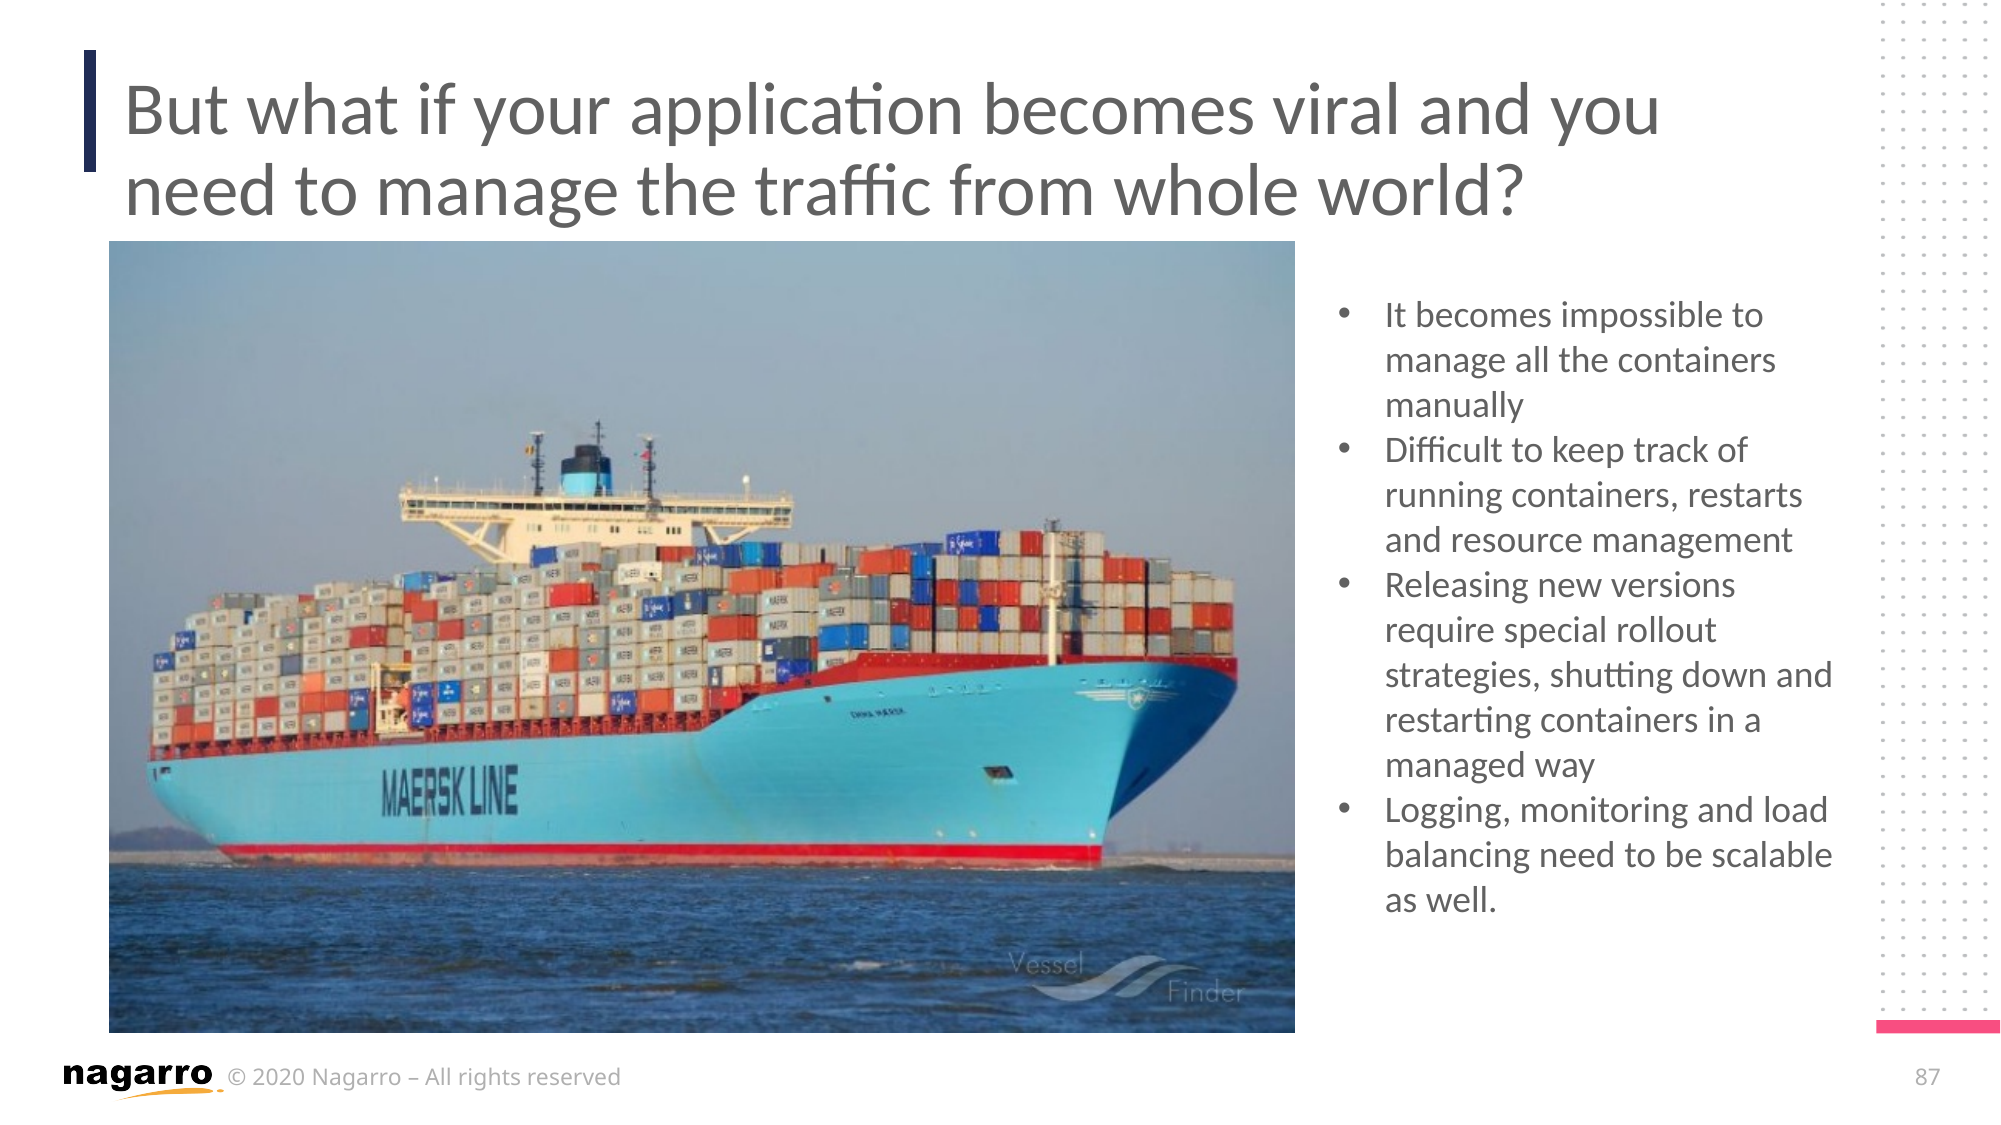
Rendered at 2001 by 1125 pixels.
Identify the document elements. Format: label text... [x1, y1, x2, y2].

title But what if your application becomes viral and you need to manage the traffic from whole world? [109, 62, 1814, 242]
text_box It becomes impossible to manage all the containers manually Difficult to keep track of running containers, restarts and resource management Releasing new versions require special rollout strategies, shutting down and restarting containers in a managed way Logging, monitoring and load balancing need to be scalable as well. [1323, 282, 1857, 928]
picture [109, 241, 1295, 1033]
picture [64, 1065, 224, 1102]
picture [1881, 0, 2000, 1020]
